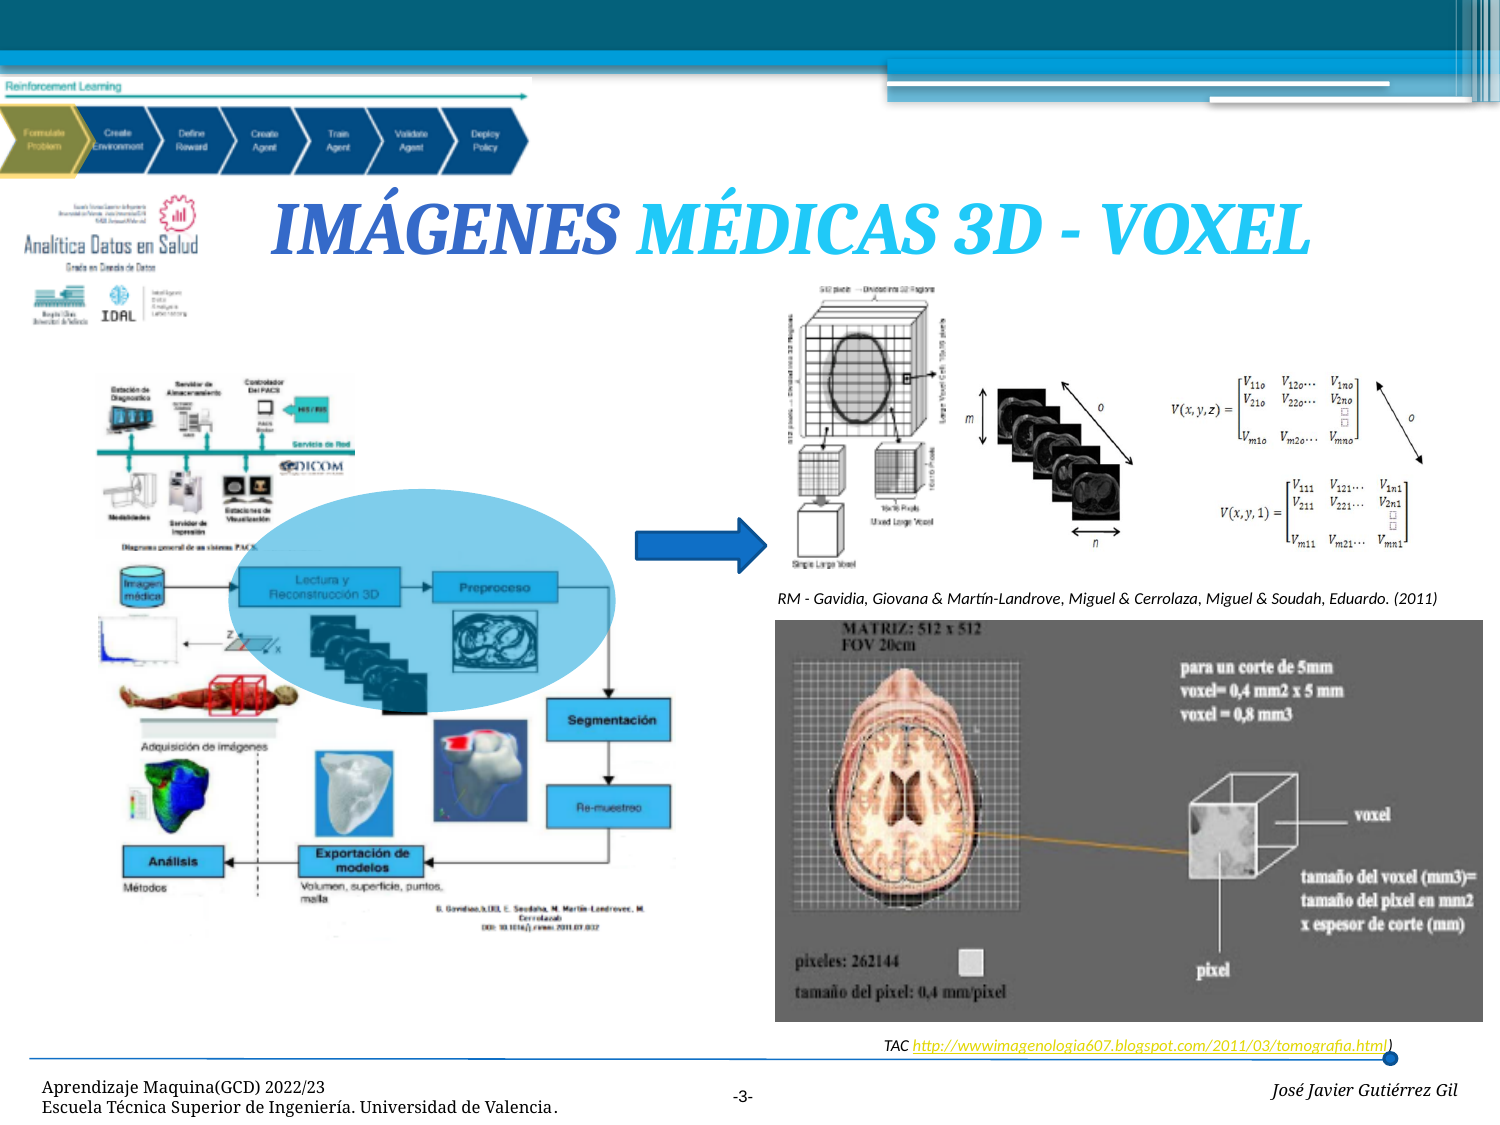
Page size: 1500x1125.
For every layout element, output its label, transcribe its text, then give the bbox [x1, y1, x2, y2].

picture [88, 368, 355, 573]
text_box José Javier Gutiérrez Gil [1187, 1085, 1474, 1125]
text_box Aprendizaje Maquina(GCD) 2022/23 Escuela Técnica Superior de Ingeniería. Universidad de Valencia. [26, 1066, 340, 1125]
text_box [0, 76, 532, 181]
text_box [775, 620, 1483, 1075]
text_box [98, 488, 676, 944]
text_box Imágenes Médicas 3D - voxel [206, 172, 1484, 278]
picture [24, 192, 204, 328]
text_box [764, 286, 1453, 614]
text_box [681, 517, 757, 574]
text_box -3- [693, 1078, 798, 1114]
